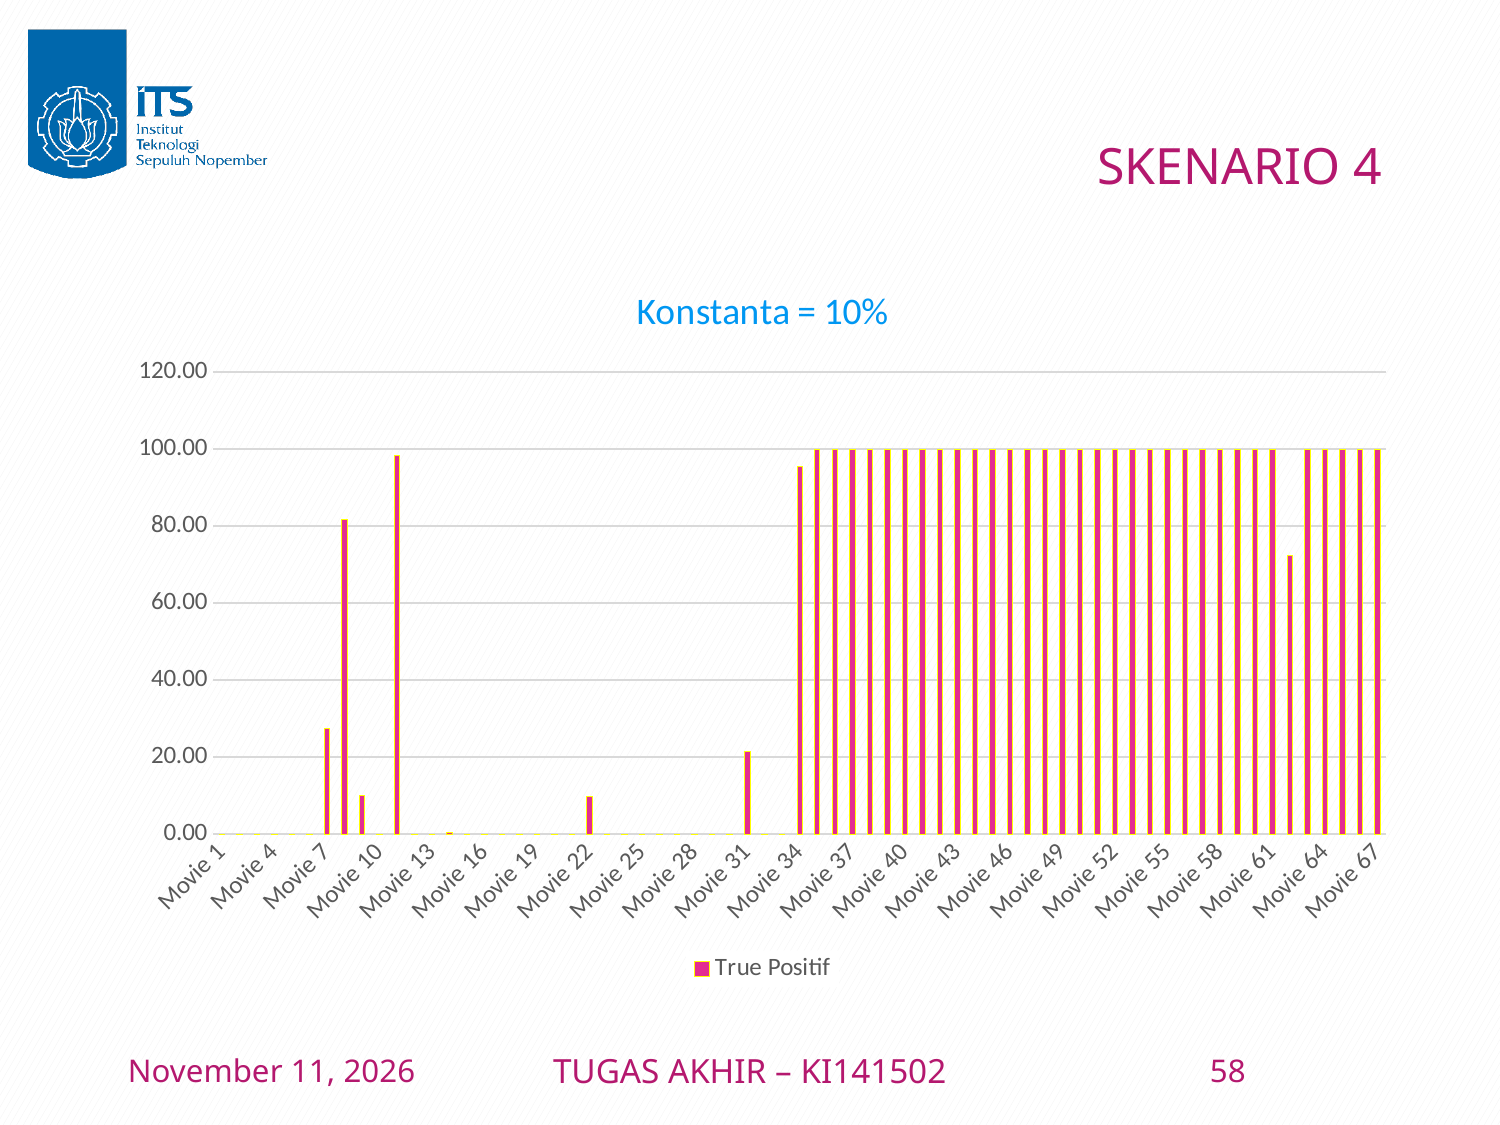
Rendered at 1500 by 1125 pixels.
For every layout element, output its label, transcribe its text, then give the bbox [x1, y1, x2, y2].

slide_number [103, 1042, 441, 1103]
footer TUGAS AKHIR – KI141502 [496, 1042, 1004, 1103]
chart [112, 262, 1413, 988]
picture [19, 21, 274, 187]
title SKENARIO 4 [103, 59, 1397, 278]
slide_number 58 [1059, 1042, 1397, 1103]
